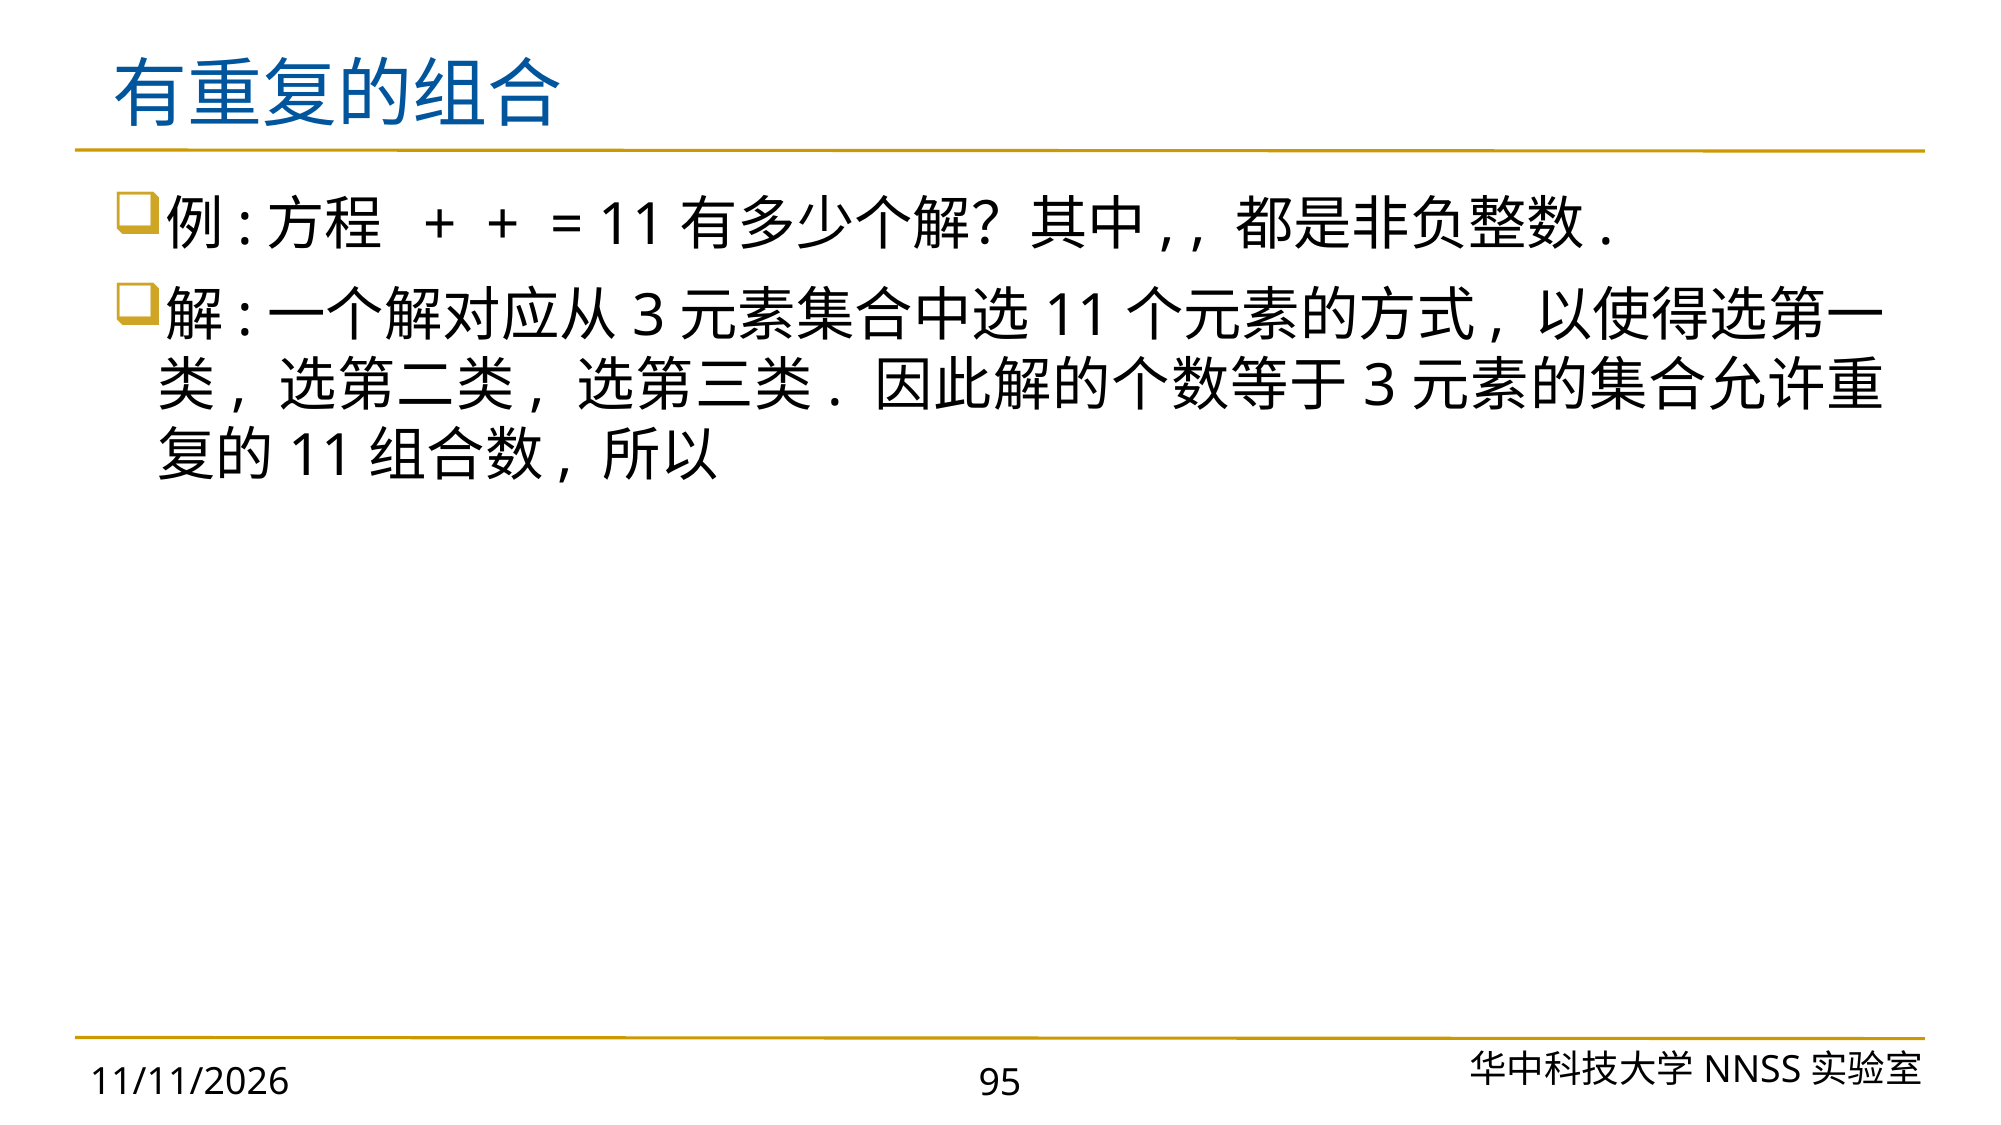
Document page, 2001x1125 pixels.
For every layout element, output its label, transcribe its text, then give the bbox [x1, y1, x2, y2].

slide_number 95 [699, 1050, 1300, 1111]
title 有重复的组合 [97, 44, 1900, 149]
footer 华中科技大学NNSS实验室 [1137, 1037, 1938, 1113]
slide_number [75, 1050, 550, 1111]
